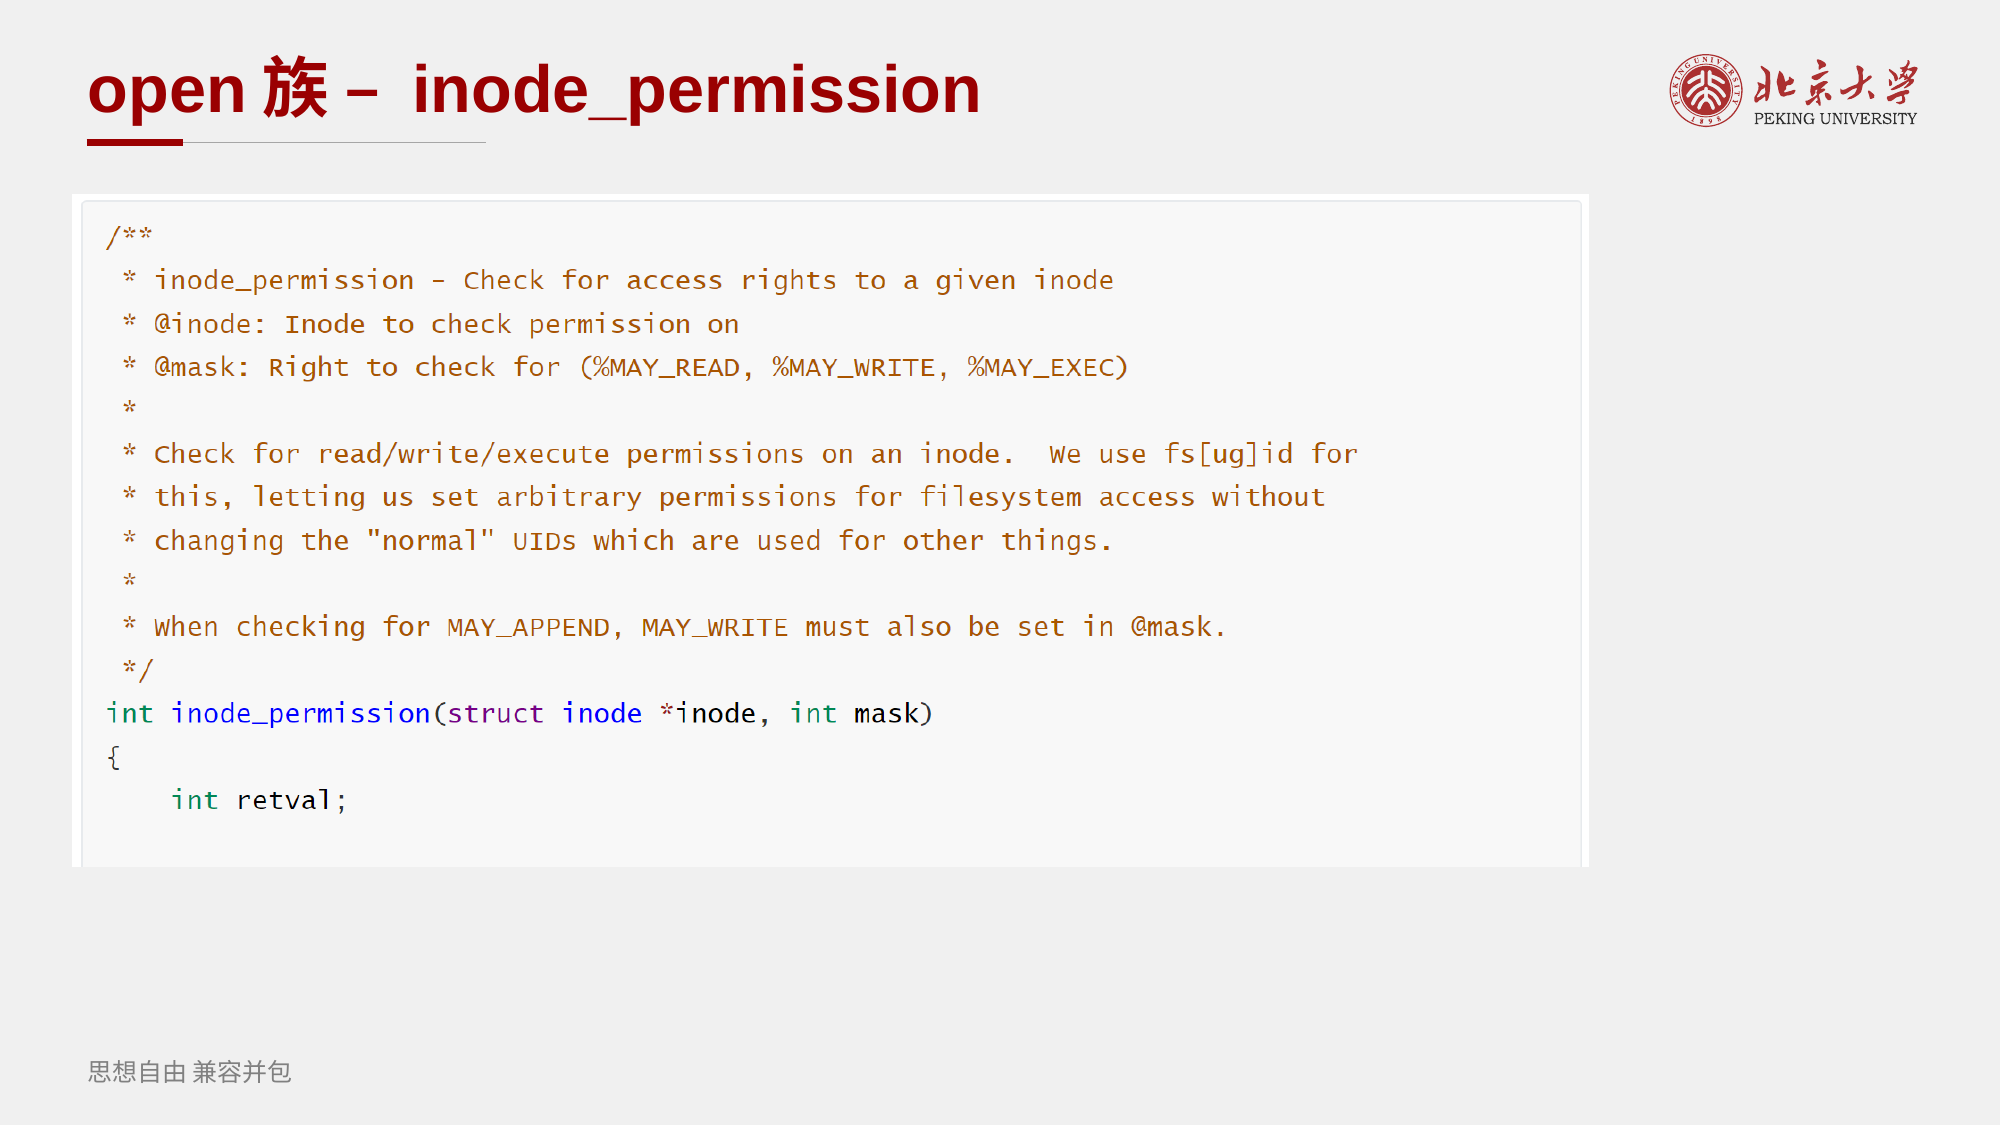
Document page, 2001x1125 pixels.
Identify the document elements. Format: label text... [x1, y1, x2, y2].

title open族 – inode_permission [72, 39, 1559, 142]
picture [72, 194, 1589, 867]
